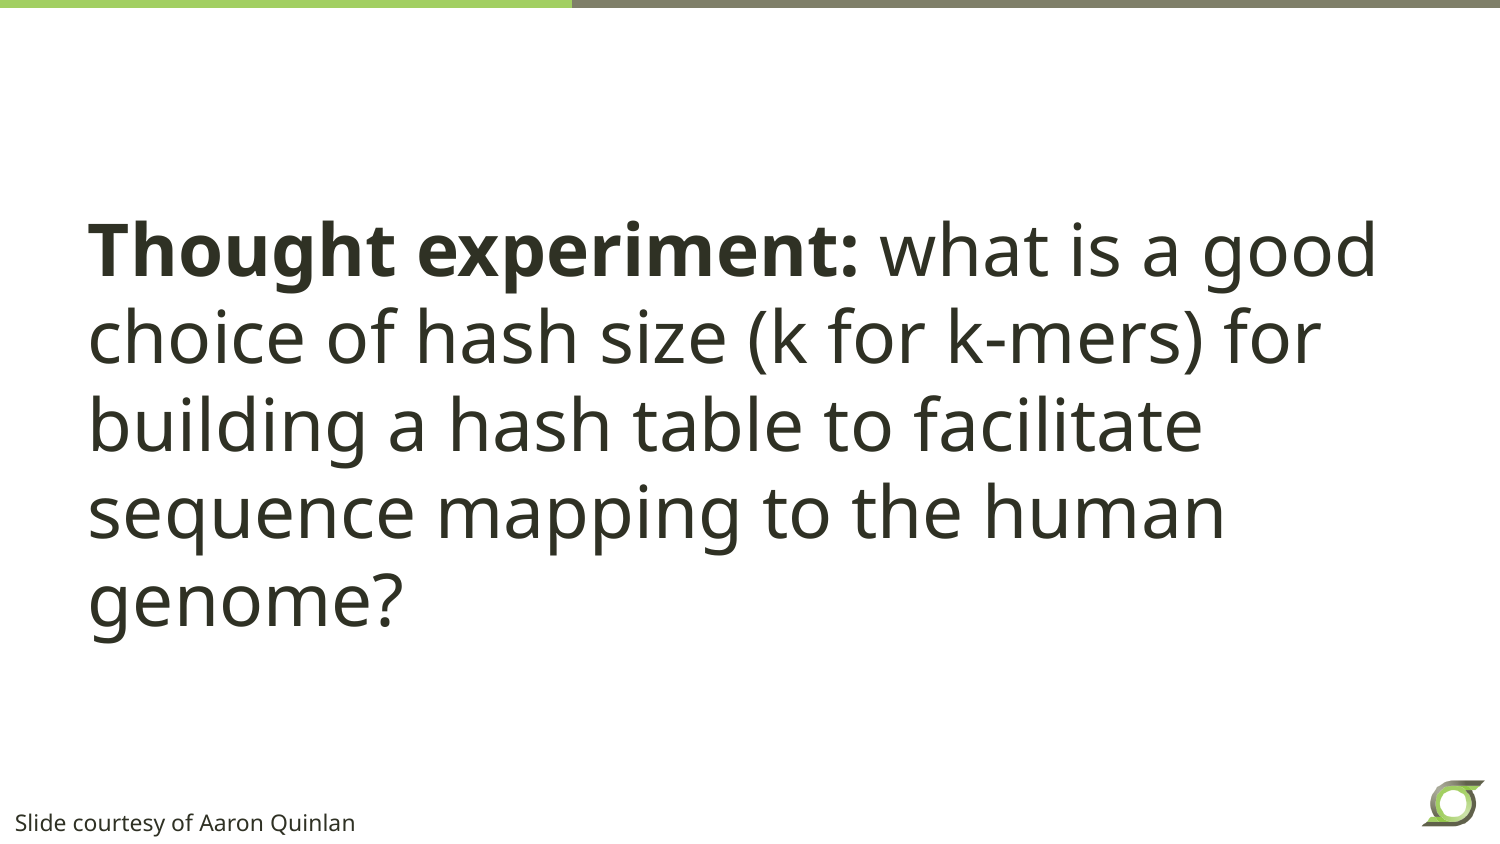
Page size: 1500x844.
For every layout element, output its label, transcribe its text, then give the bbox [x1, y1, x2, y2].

text_box Slide courtesy of Aaron Quinlan [0, 800, 738, 844]
text_box Thought experiment: what is a good choice of hash size (k for k-mers) for building a hash table to facilitate sequence mapping to the human genome? [72, 175, 1453, 668]
